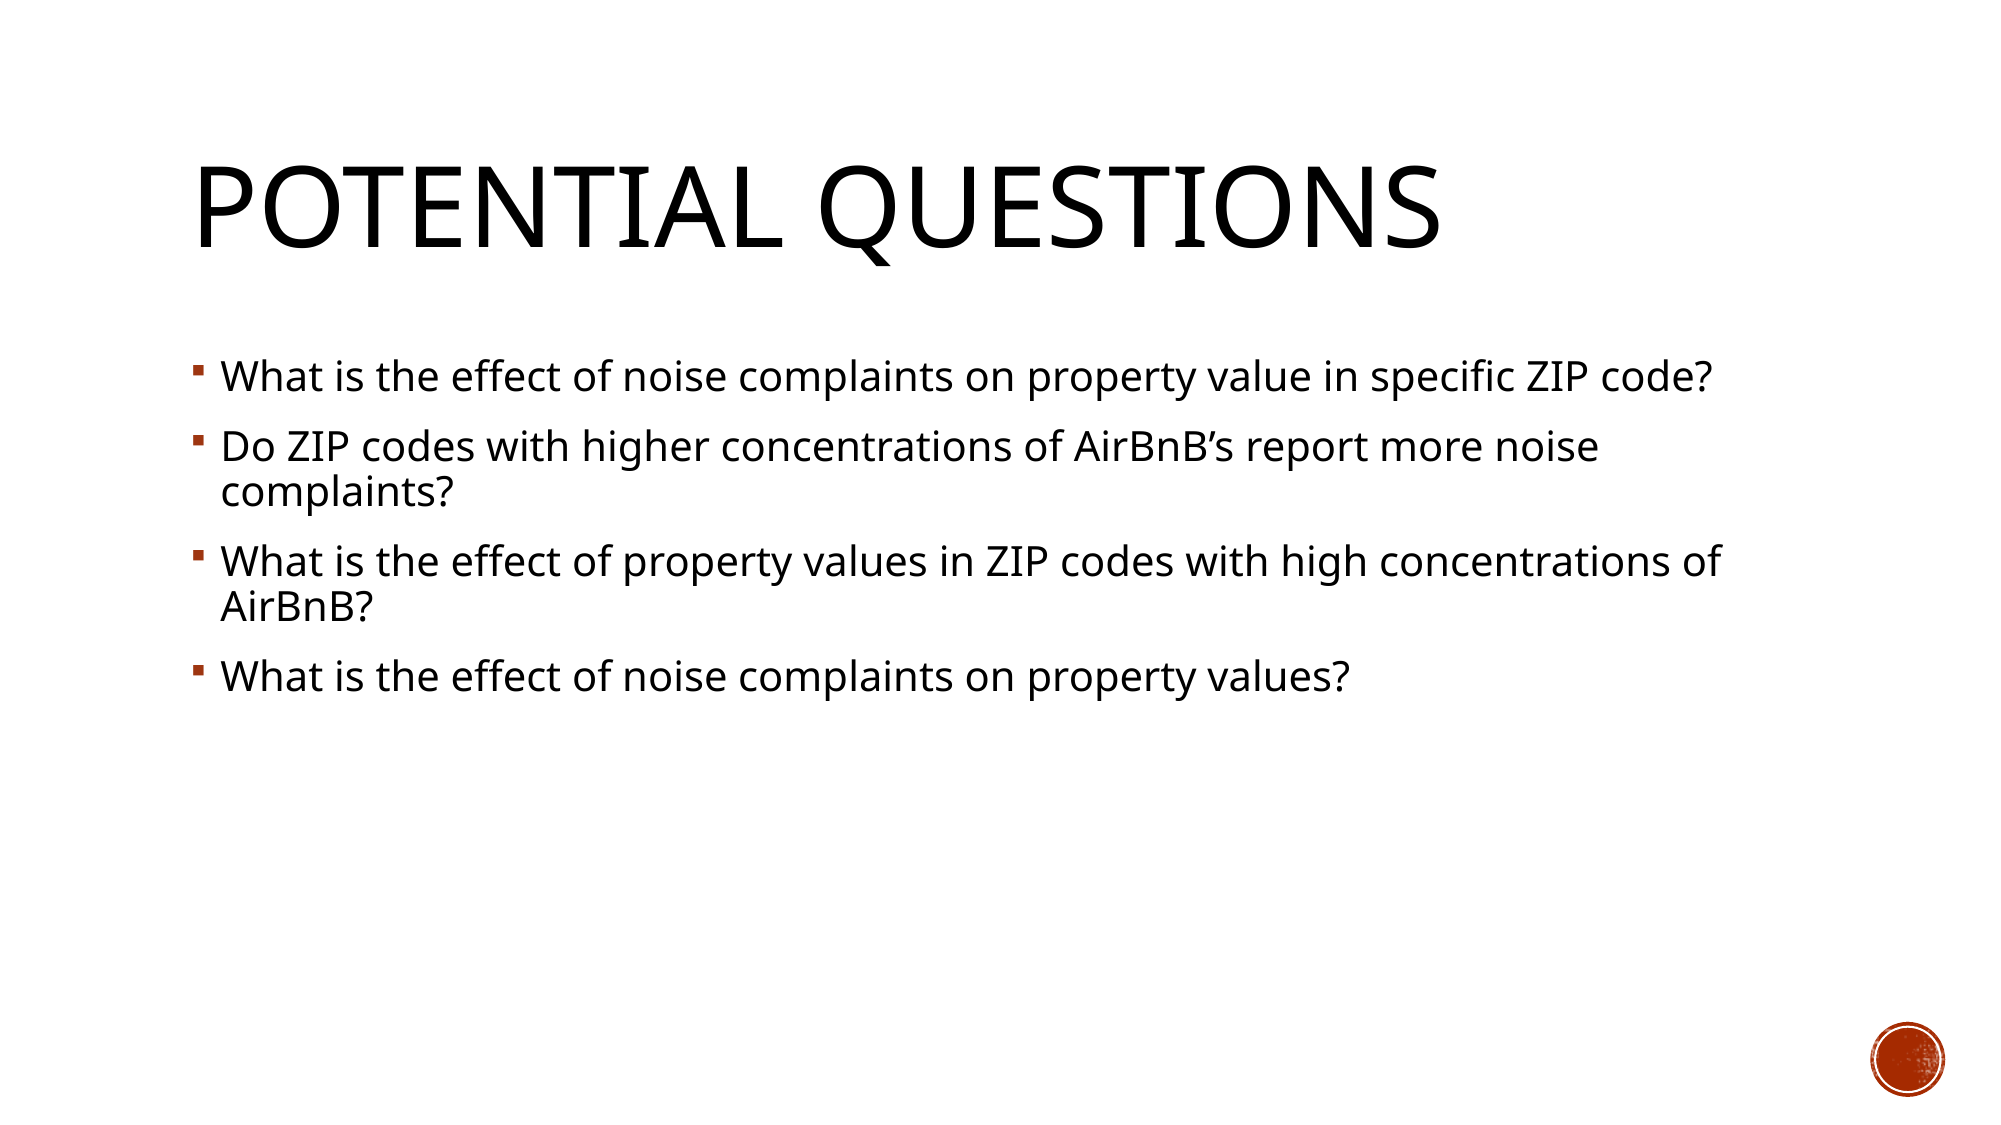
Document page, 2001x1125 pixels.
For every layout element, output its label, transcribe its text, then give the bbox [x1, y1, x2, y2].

list What is the effect of noise complaints on property value in specific ZIP code? Do ZIP codes with higher concentrations of AirBnB’s report more noise complaints? What is the effect of property values in ZIP codes with high concentrations of AirBnB? What is the effect of noise complaints on property values? [175, 348, 1826, 1013]
title potential QUESTIONS [175, 79, 1826, 344]
